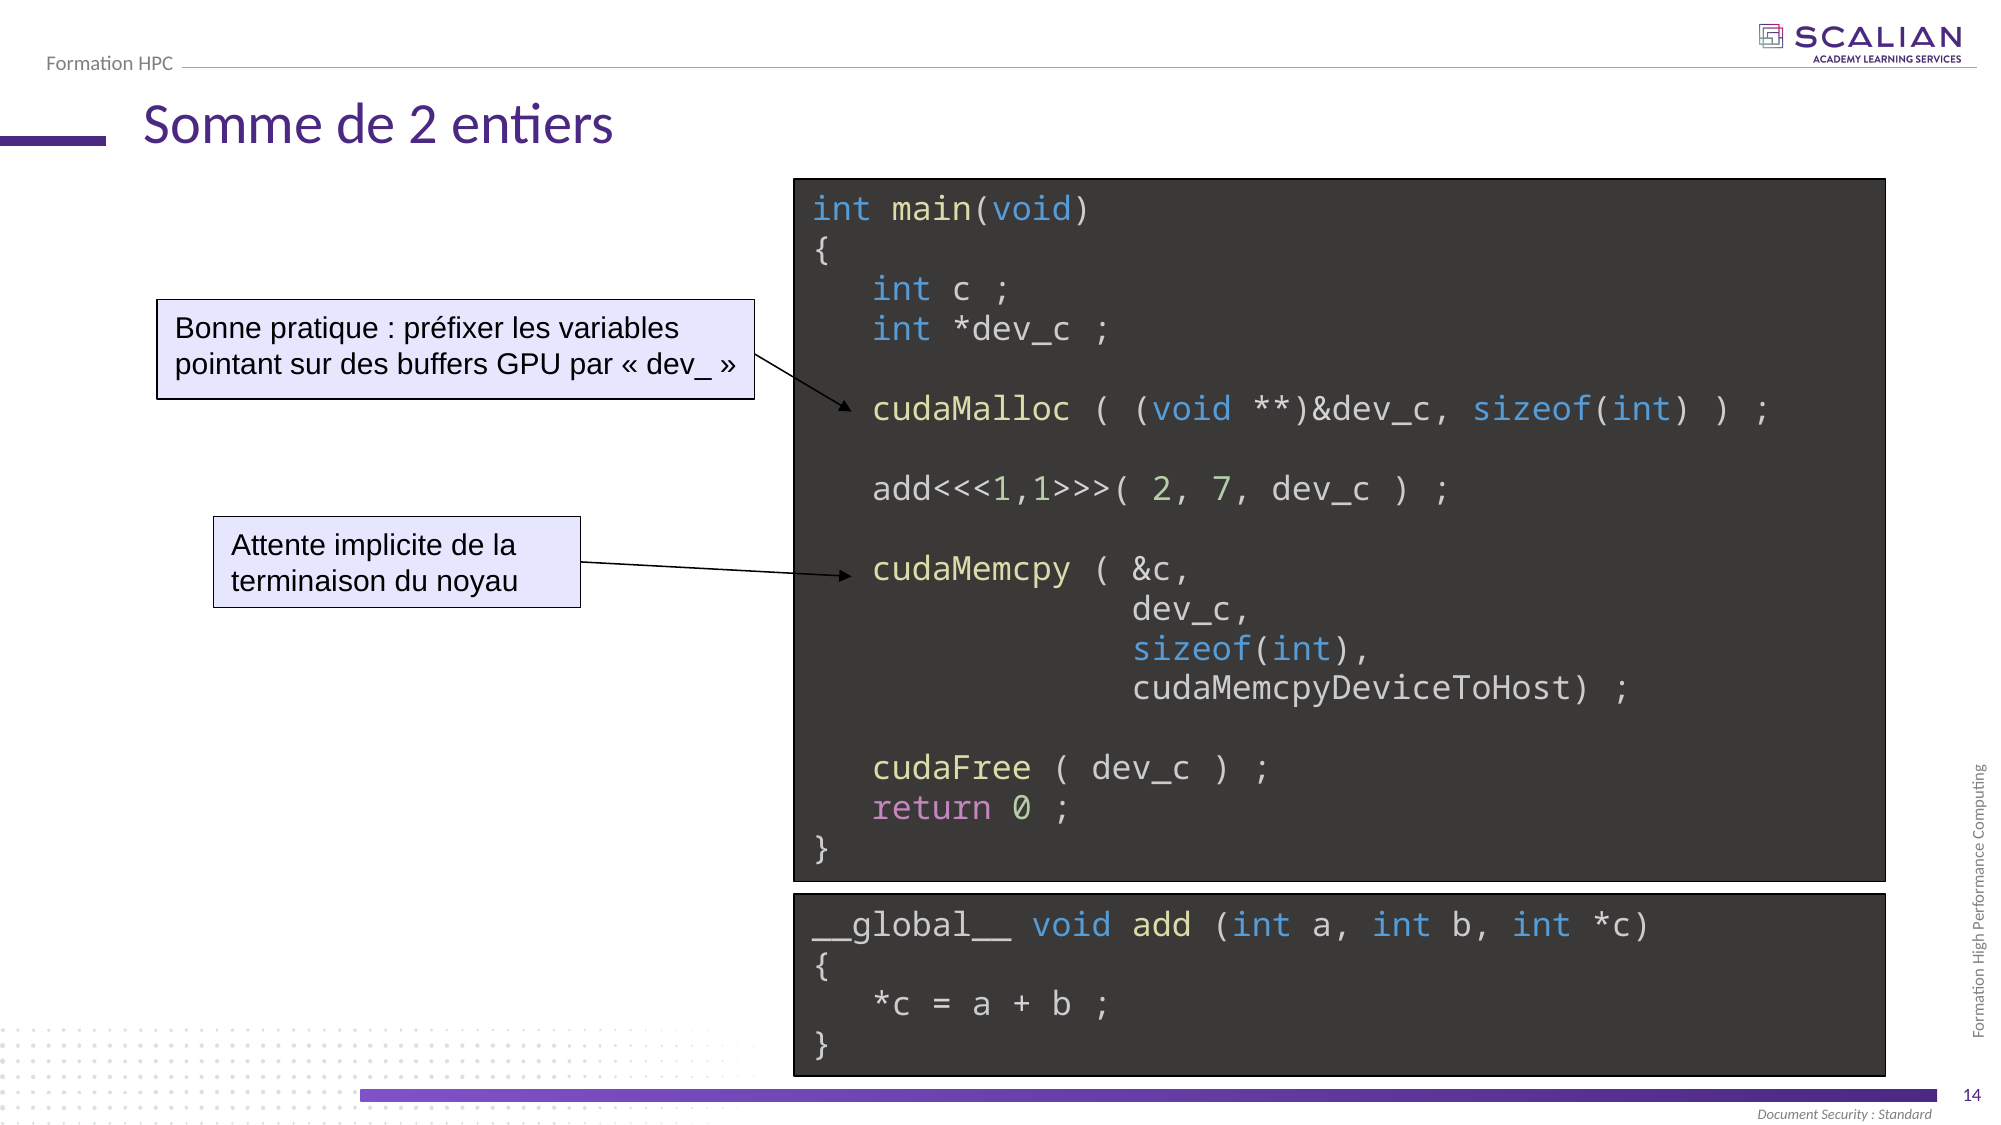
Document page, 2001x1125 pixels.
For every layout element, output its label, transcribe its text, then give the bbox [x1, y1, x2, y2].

text_box __global__ void add (int a, int b, int *c) { *c = a + b ; } [794, 893, 1886, 1076]
text_box [580, 561, 852, 582]
text_box Attente implicite de la terminaison du noyau [213, 516, 581, 608]
picture [1750, 12, 1971, 67]
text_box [157, 299, 852, 412]
slide_number 14 [1827, 1028, 2000, 1089]
picture [1750, 68, 1971, 72]
title Somme de 2 entiers [128, 85, 966, 140]
text_box int main(void) { int c ; int *dev_c ; cudaMalloc ( (void **)&dev_c, sizeof(int) ) ; add<<<1,1>>>( 2, 7, dev_c ) ; cudaMemcpy ( &c, dev_c, sizeof(int), cudaMemcpyDeviceToHost) ; cudaFree ( dev_c ) ; return 0 ; } [794, 178, 1886, 882]
